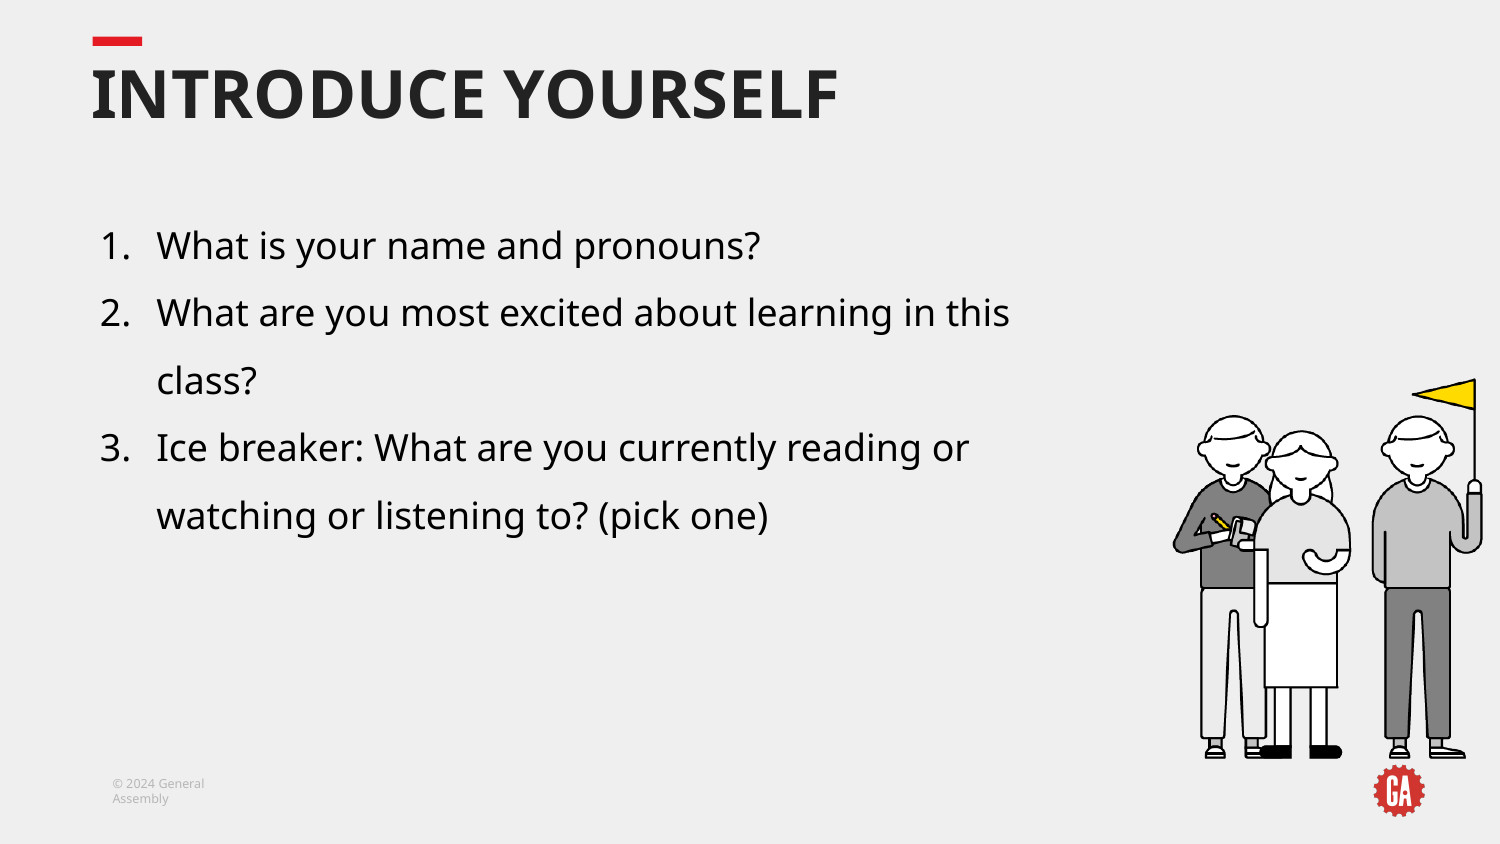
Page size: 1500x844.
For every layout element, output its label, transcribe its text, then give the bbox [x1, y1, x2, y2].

picture [1373, 764, 1426, 818]
picture [1172, 378, 1483, 760]
title INTRODUCE YOURSELF [76, 36, 1474, 131]
text_box What is your name and pronouns? What are you most excited about learning in this class? Ice breaker: What are you currently reading or watching or listening to? (pick one) [76, 194, 1127, 743]
